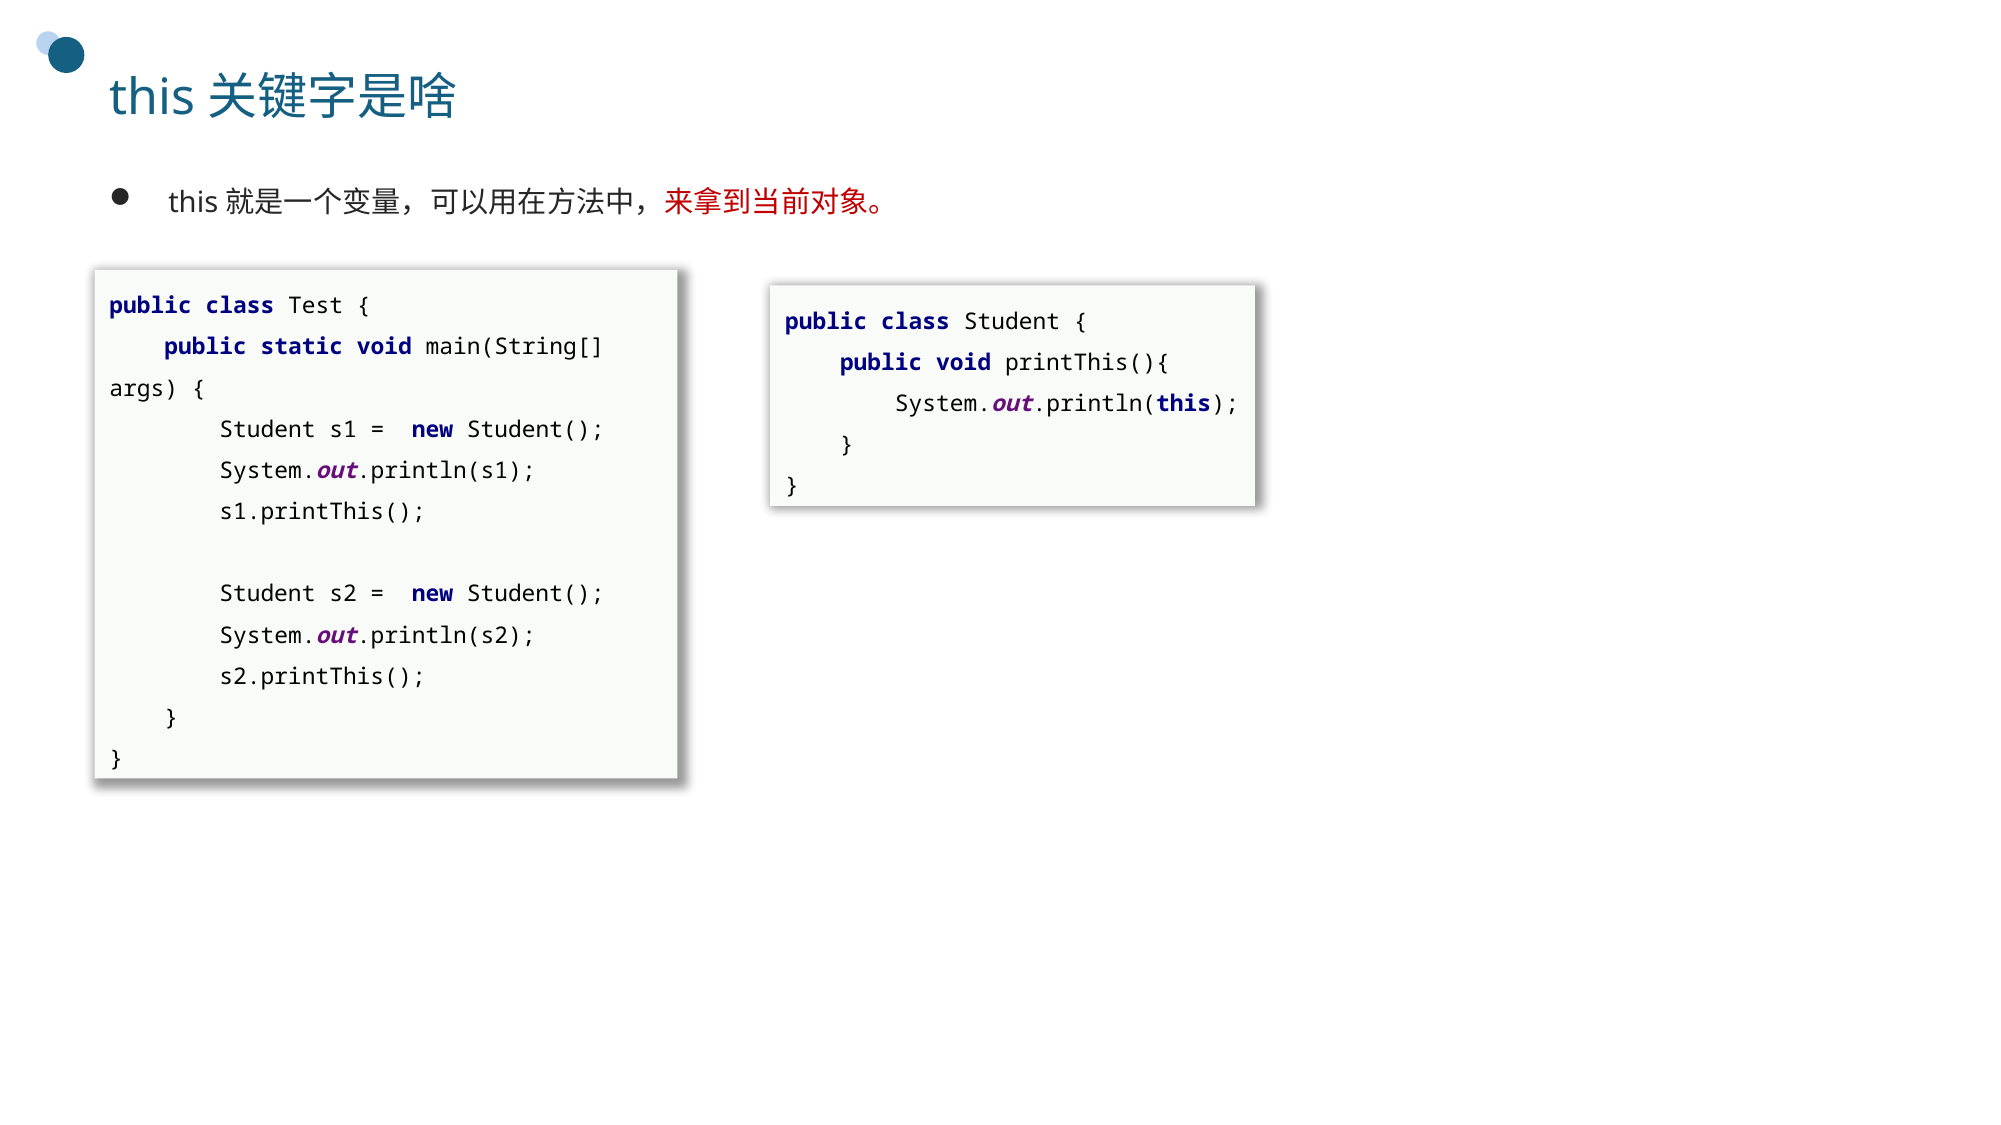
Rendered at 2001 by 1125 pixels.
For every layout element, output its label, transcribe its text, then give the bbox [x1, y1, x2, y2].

title this关键字是啥 [94, 55, 1858, 133]
text_box public class Student { public void printThis(){ System.out.println(this); } } [770, 285, 1255, 506]
text_box this就是一个变量，可以用在方法中，来拿到当前对象。 [94, 140, 974, 226]
text_box public class Test { public static void main(String[] args) { Student s1 = new Student(); System.out.println(s1); s1.printThis(); Student s2 = new Student(); System.out.println(s2); s2.printThis(); } } [94, 269, 678, 779]
